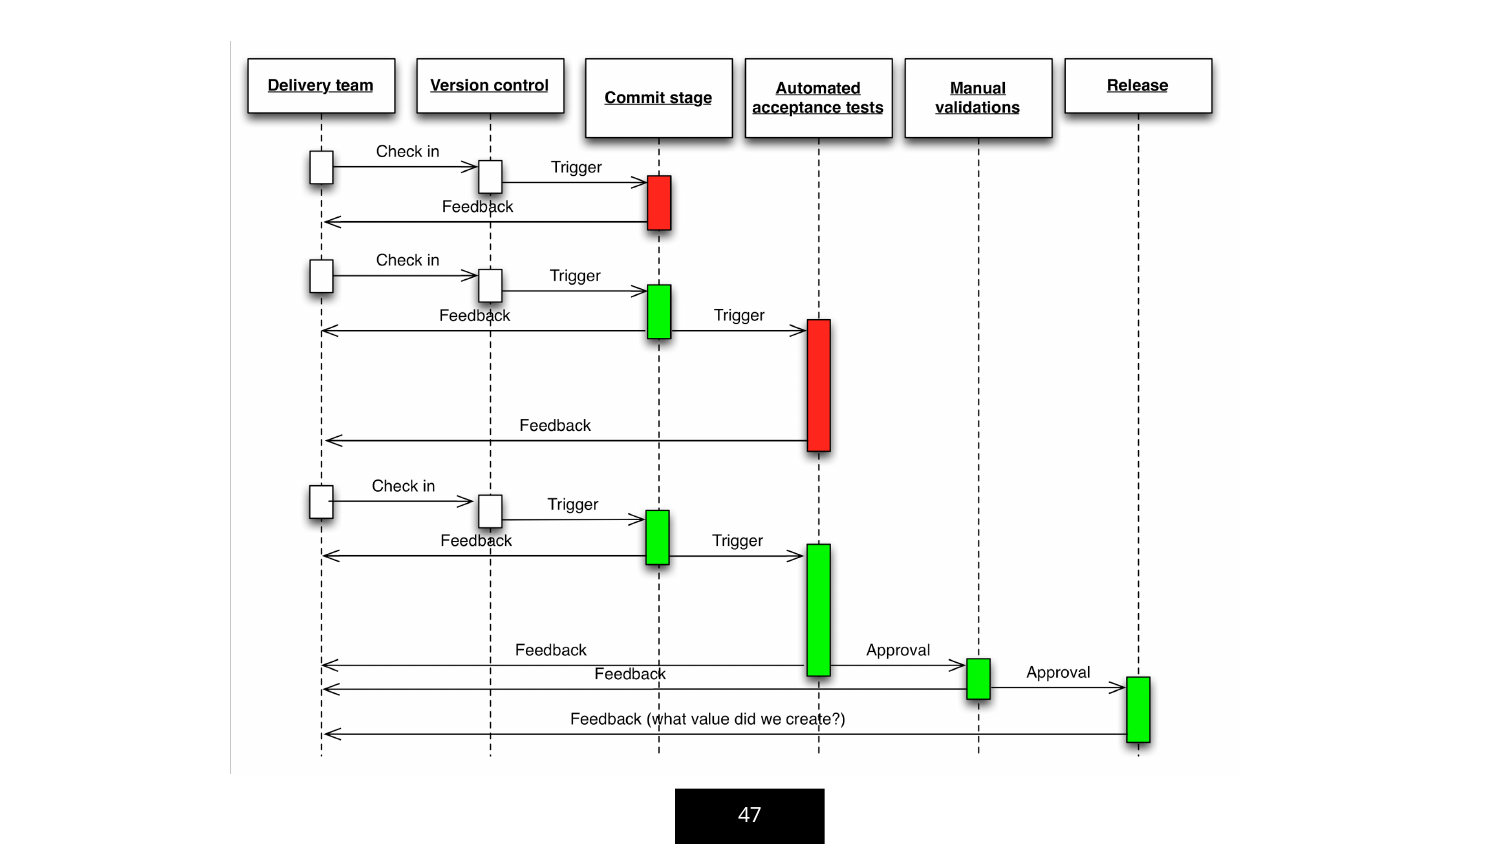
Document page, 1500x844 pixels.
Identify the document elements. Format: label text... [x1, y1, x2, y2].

picture [220, 35, 1240, 775]
slide_number ‹#› [675, 788, 825, 844]
